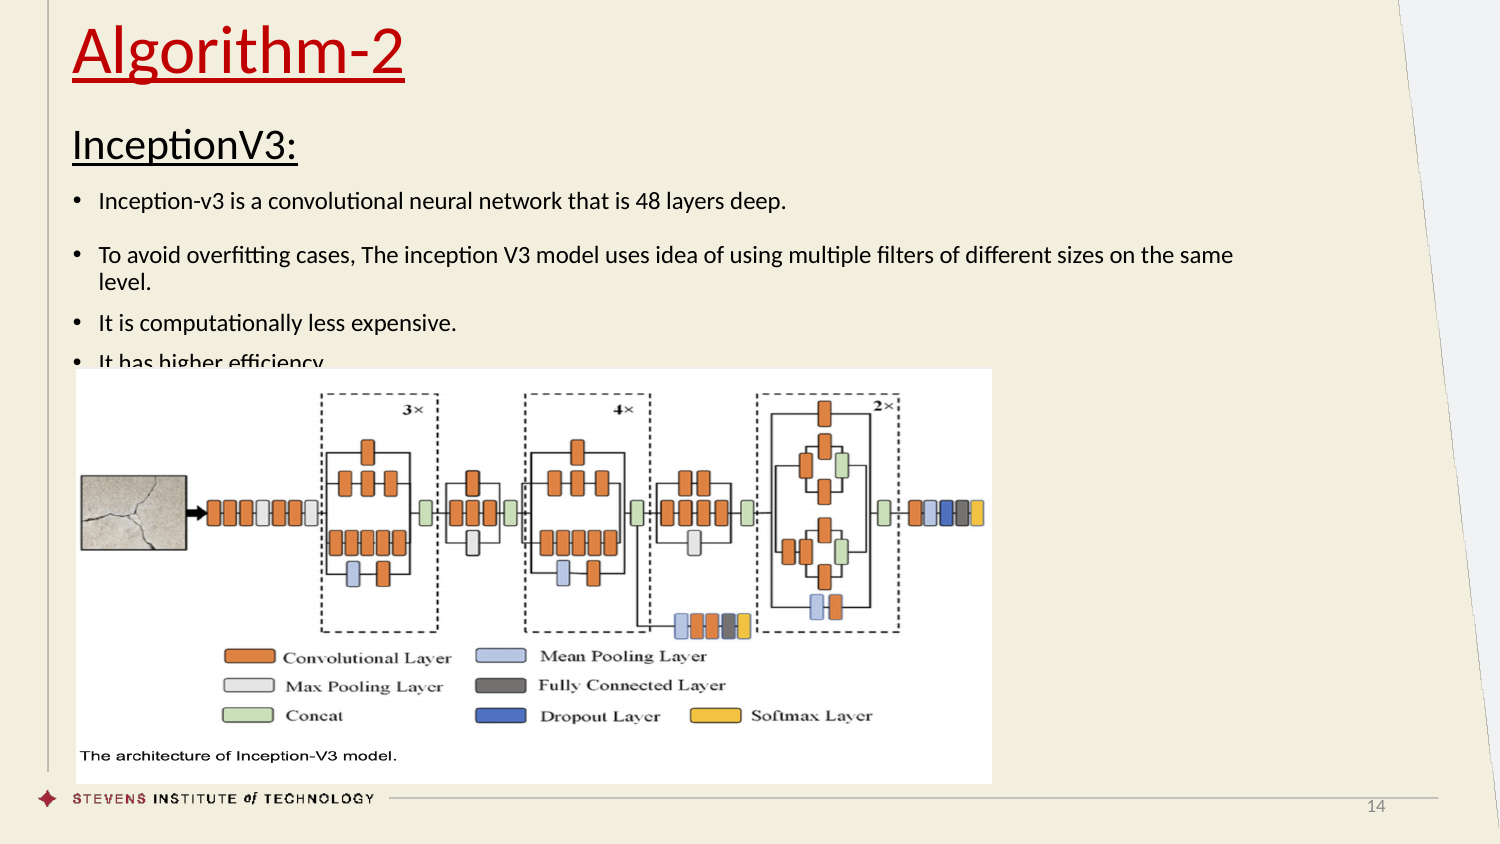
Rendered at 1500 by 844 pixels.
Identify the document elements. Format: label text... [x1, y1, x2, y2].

title Algorithm-2 [60, 6, 1379, 92]
list Inception-v3 is a convolutional neural network that is 48 layers deep. To avoid overfitting cases, The inception V3 model uses idea of using multiple filters of different sizes on the same level. It is computationally less expensive. It has higher efficiency [60, 183, 1272, 384]
text_box InceptionV3: [60, 92, 1379, 183]
slide_number 14 [1059, 782, 1397, 827]
picture [0, 0, 1500, 844]
